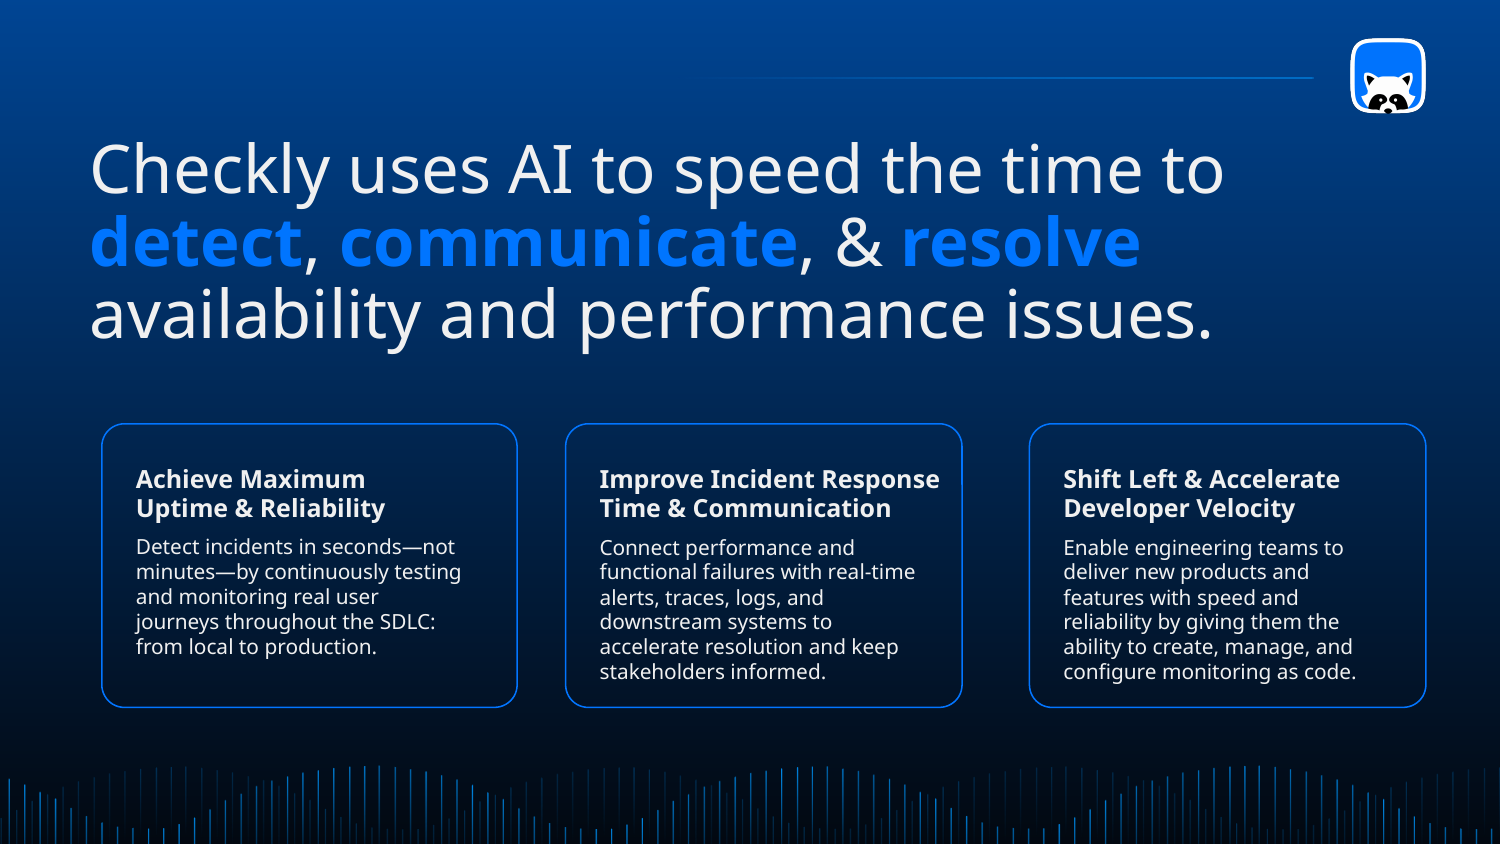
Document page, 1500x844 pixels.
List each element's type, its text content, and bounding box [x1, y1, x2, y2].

text_box [1029, 423, 1426, 708]
list Enable engineering teams to deliver new products and features with speed and reliability by giving them the ability to create, manage, and configure monitoring as code. [1048, 519, 1407, 689]
list Achieve Maximum Uptime & Reliability [120, 448, 480, 519]
text_box [565, 423, 963, 708]
text_box [101, 423, 518, 708]
list Improve Incident Response Time & Communication [584, 448, 963, 582]
list Shift Left & Accelerate Developer Velocity [1048, 448, 1426, 582]
picture [0, 764, 1500, 844]
picture [1350, 38, 1427, 114]
list Connect performance and functional failures with real-time alerts, traces, logs, and downstream systems to accelerate resolution and keep stakeholders informed. [584, 519, 944, 689]
title Checkly uses AI to speed the time to detect, communicate, & resolve availability and performance issues. [74, 128, 1392, 383]
list Detect incidents in seconds—not minutes—by continuously testing and monitoring real user journeys throughout the SDLC: from local to production. [120, 519, 480, 666]
